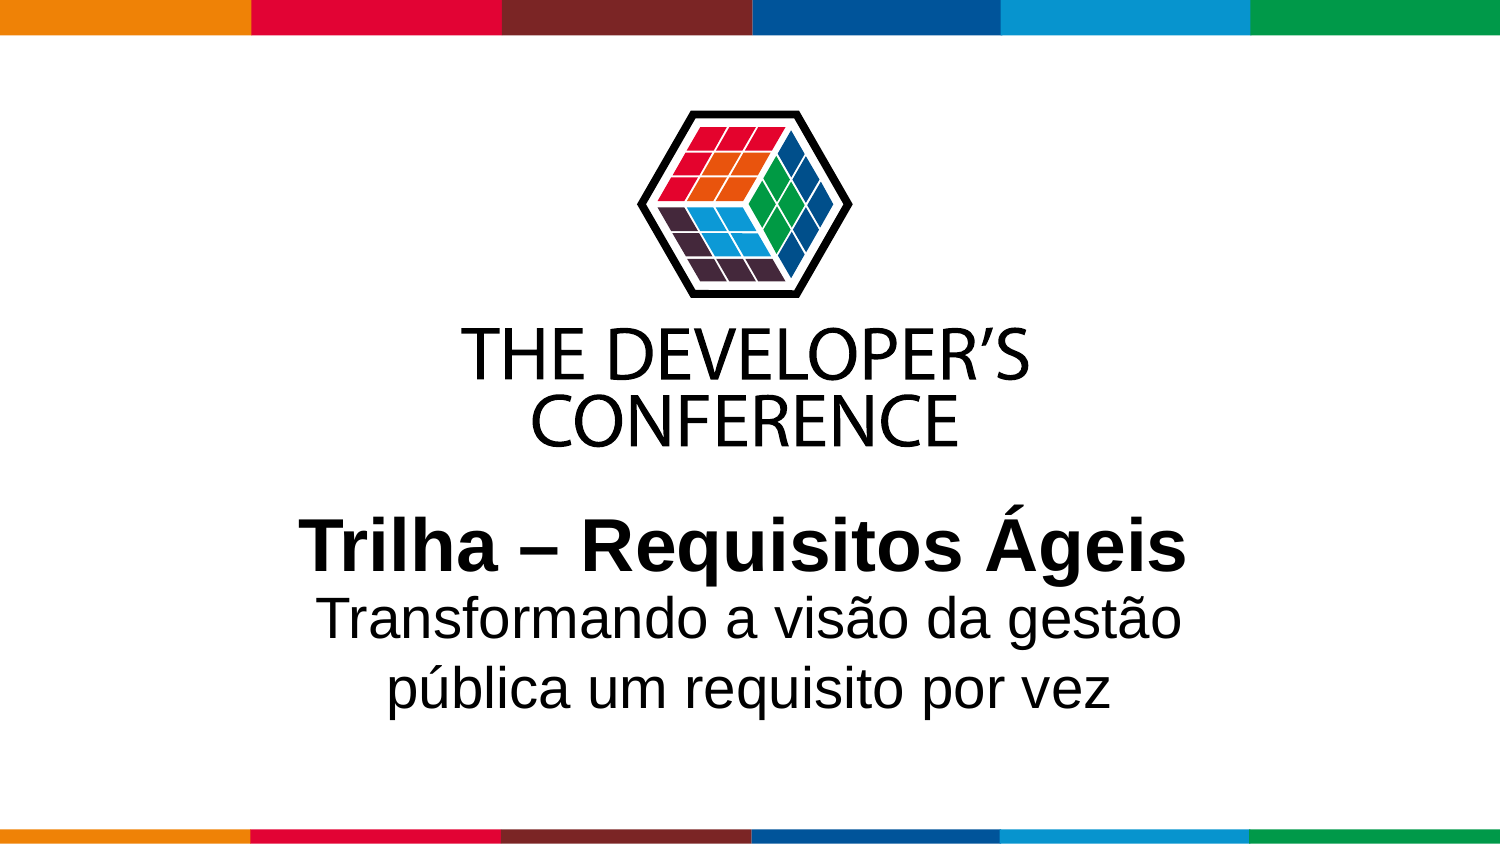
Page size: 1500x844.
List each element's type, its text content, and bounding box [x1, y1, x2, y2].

subtitle Transformando a visão da gestão pública um requisito por vez [225, 572, 1275, 753]
title Trilha – Requisitos Ágeis [100, 492, 1388, 591]
